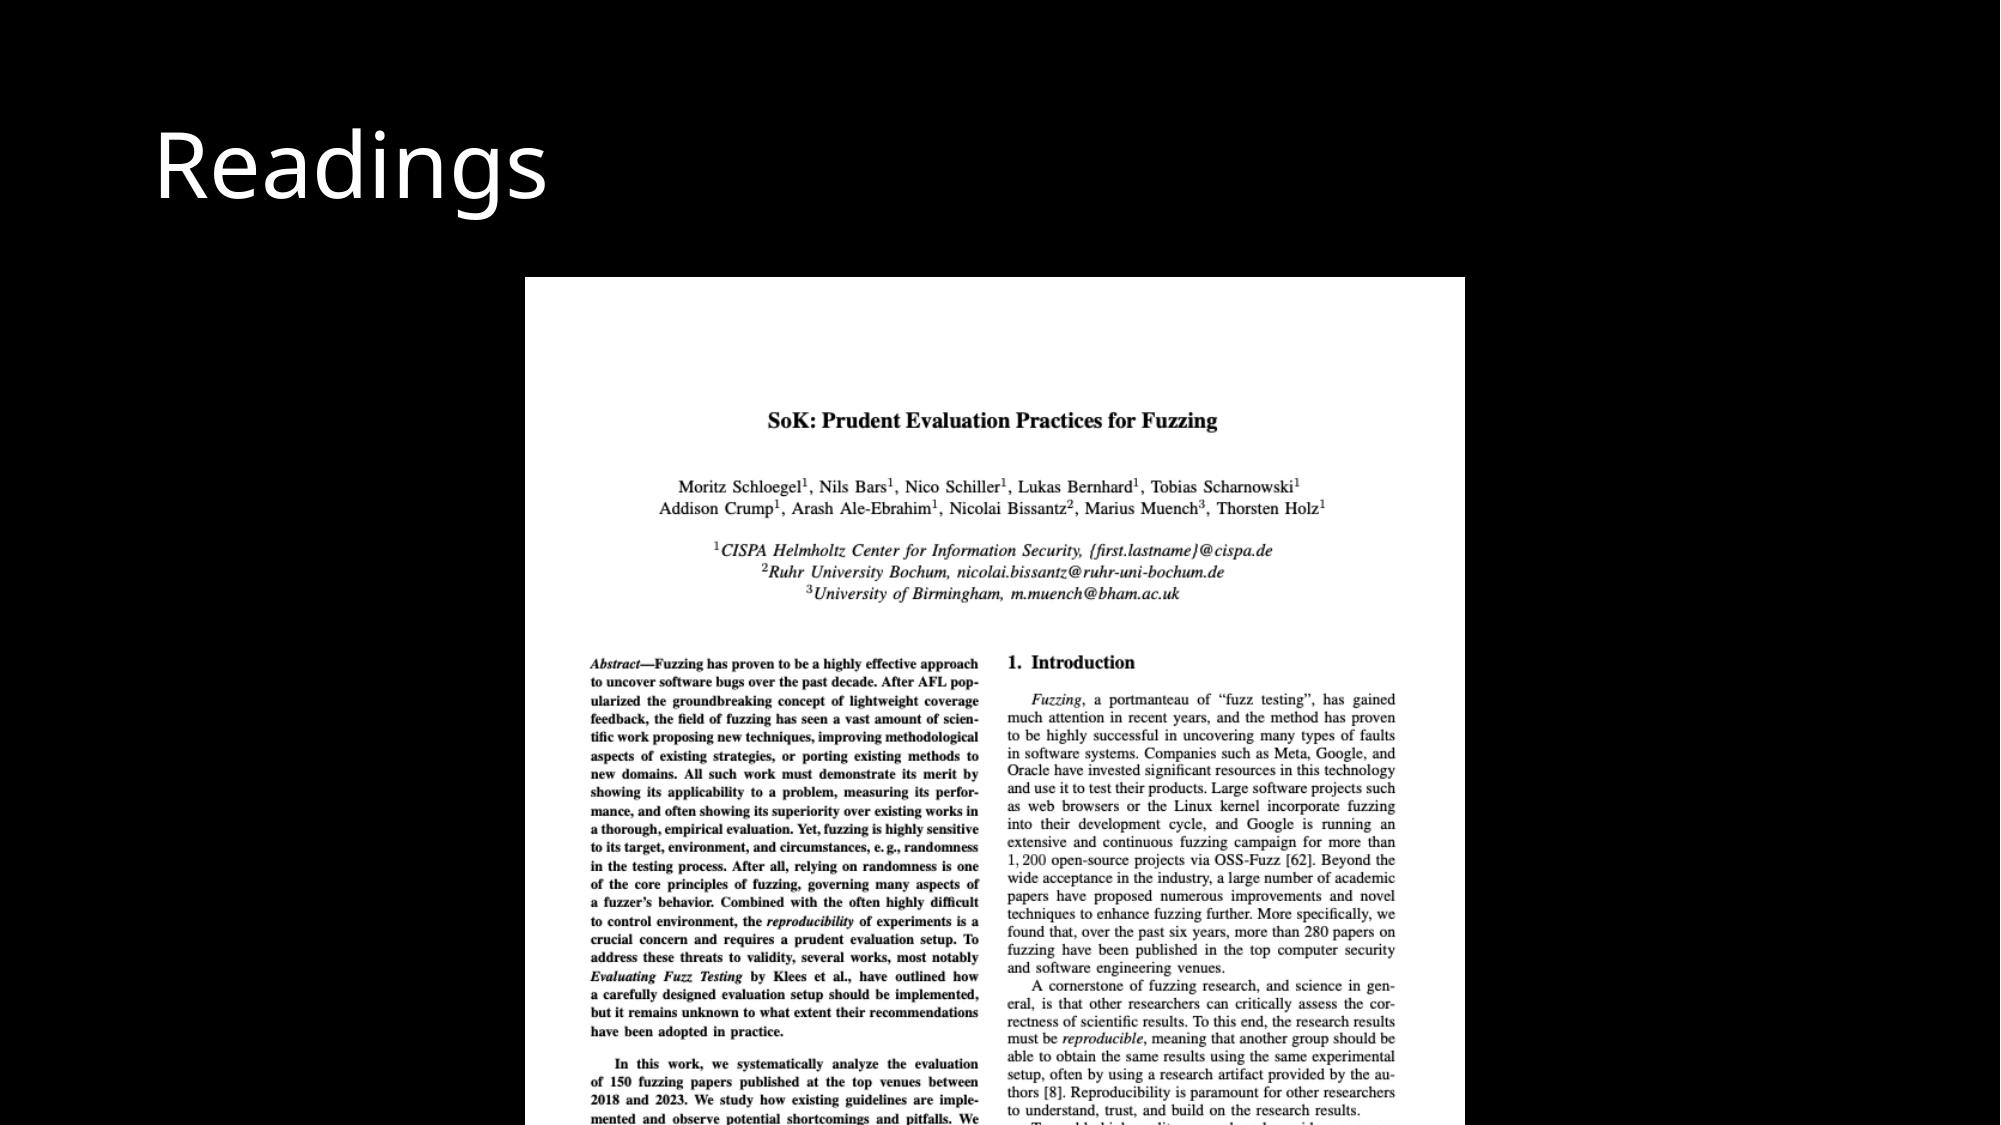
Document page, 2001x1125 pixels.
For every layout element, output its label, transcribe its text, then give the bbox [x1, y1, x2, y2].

picture [524, 277, 1465, 1125]
title Readings [137, 59, 1863, 278]
